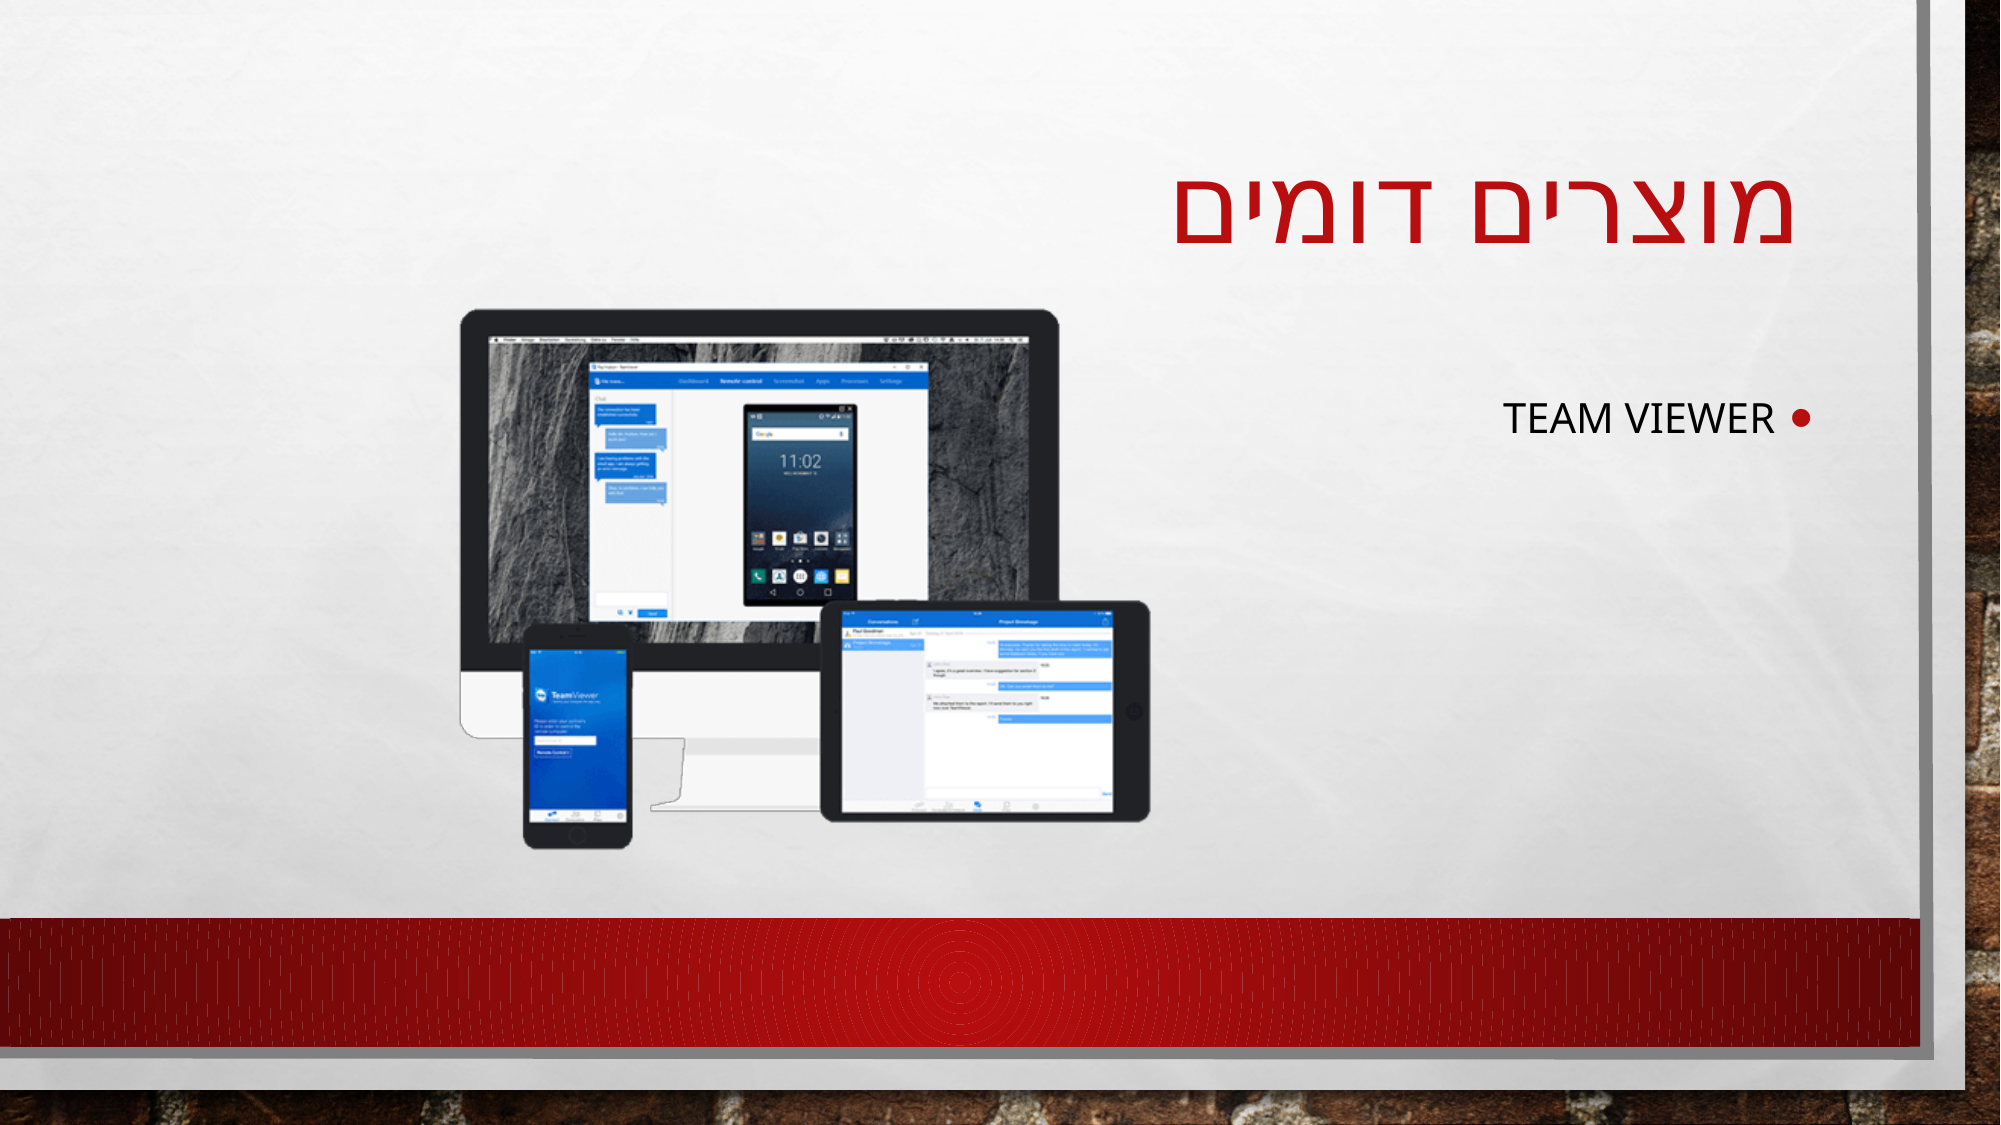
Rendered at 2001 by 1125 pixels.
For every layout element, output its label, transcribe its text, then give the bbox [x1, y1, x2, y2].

picture [341, 280, 1208, 880]
title מוצרים דומים [112, 112, 1818, 302]
picture [0, 0, 2000, 1125]
list Team Viewer [122, 181, 1828, 725]
